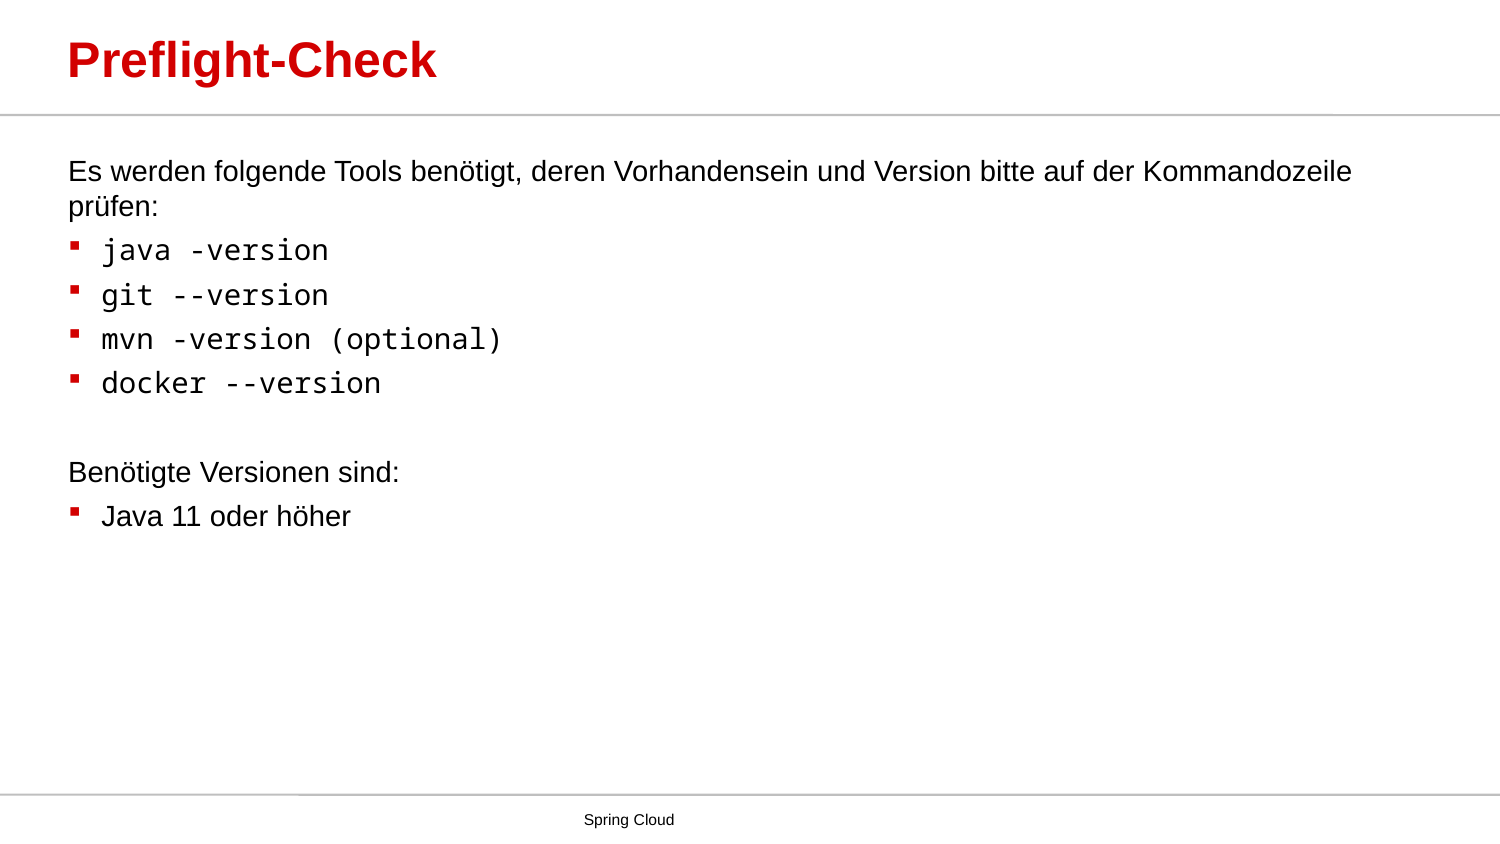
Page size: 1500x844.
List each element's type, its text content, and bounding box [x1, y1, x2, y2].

slide_number Spring Cloud [583, 794, 1260, 844]
title Preflight-Check [53, 0, 1058, 115]
list Es werden folgende Tools benötigt, deren Vorhandensein und Version bitte auf der Kommandozeile prüfen: java -version git --version mvn -version (optional) docker --version Benötigte Versionen sind: Java 11 oder höher [53, 144, 1447, 765]
